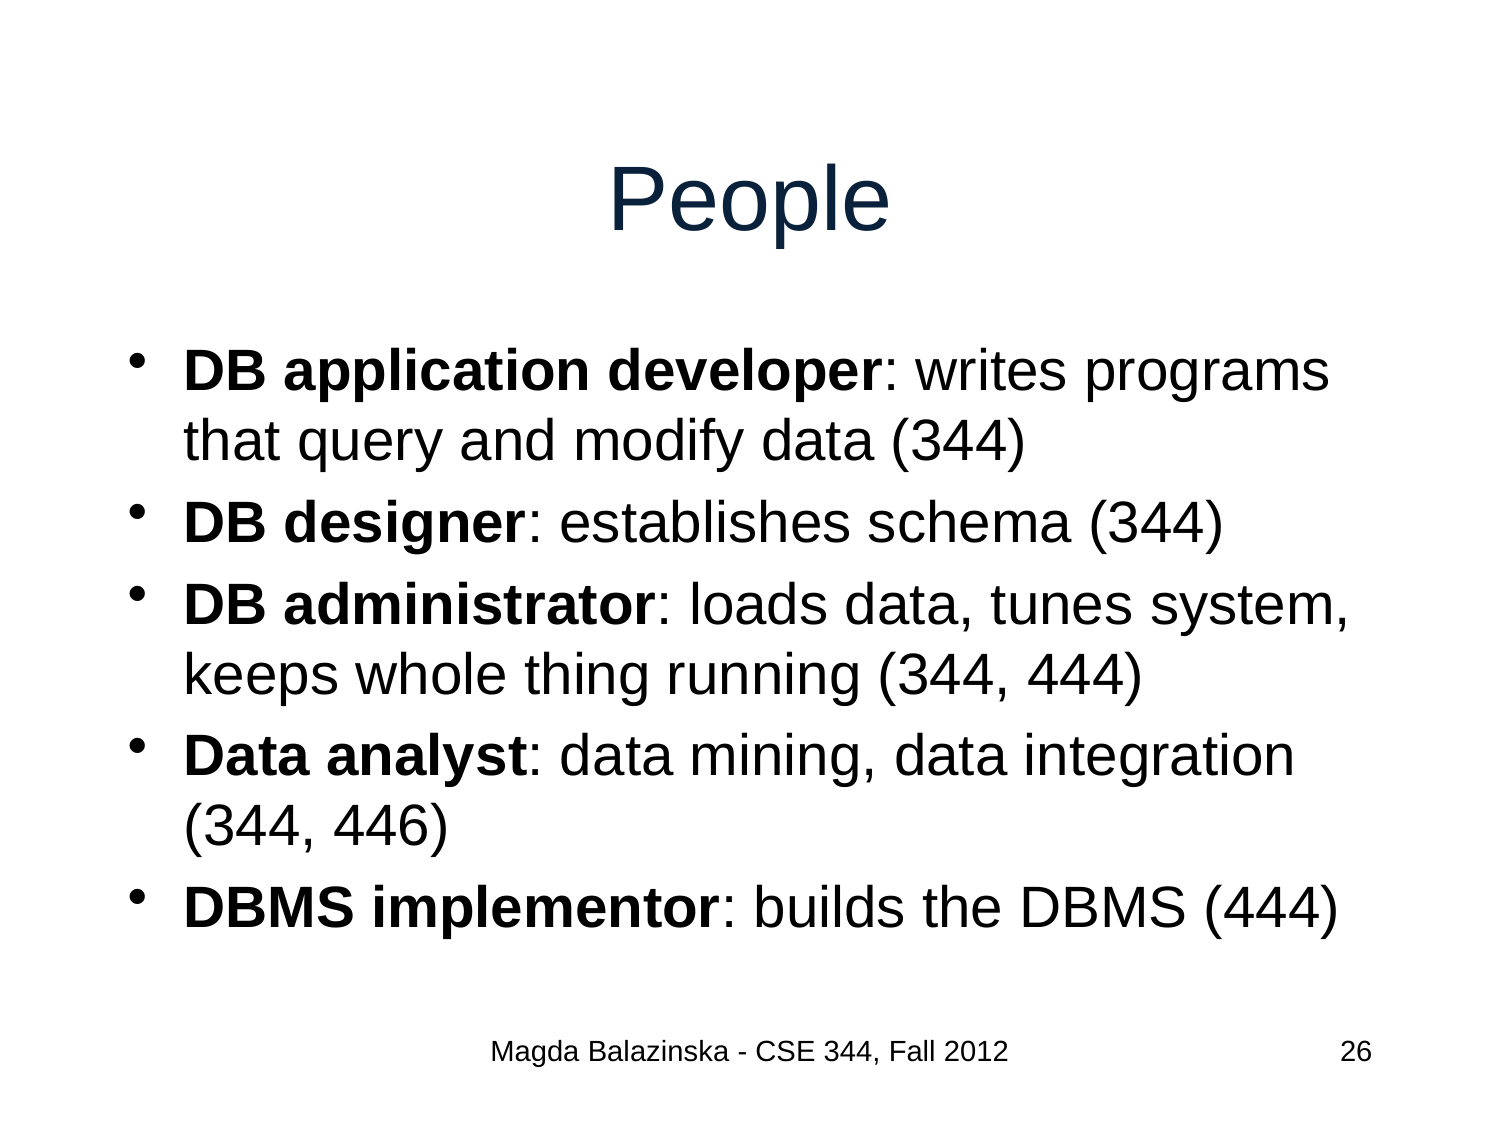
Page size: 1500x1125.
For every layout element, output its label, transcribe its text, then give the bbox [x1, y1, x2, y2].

title People [112, 99, 1388, 288]
footer Magda Balazinska - CSE 344, Fall 2012 [474, 1024, 1026, 1101]
slide_number 26 [1074, 1024, 1388, 1101]
list DB application developer: writes programs that query and modify data (344) DB designer: establishes schema (344) DB administrator: loads data, tunes system, keeps whole thing running (344, 444) Data analyst: data mining, data integration (344, 446) DBMS implementor: builds the DBMS (444) [112, 324, 1388, 1001]
